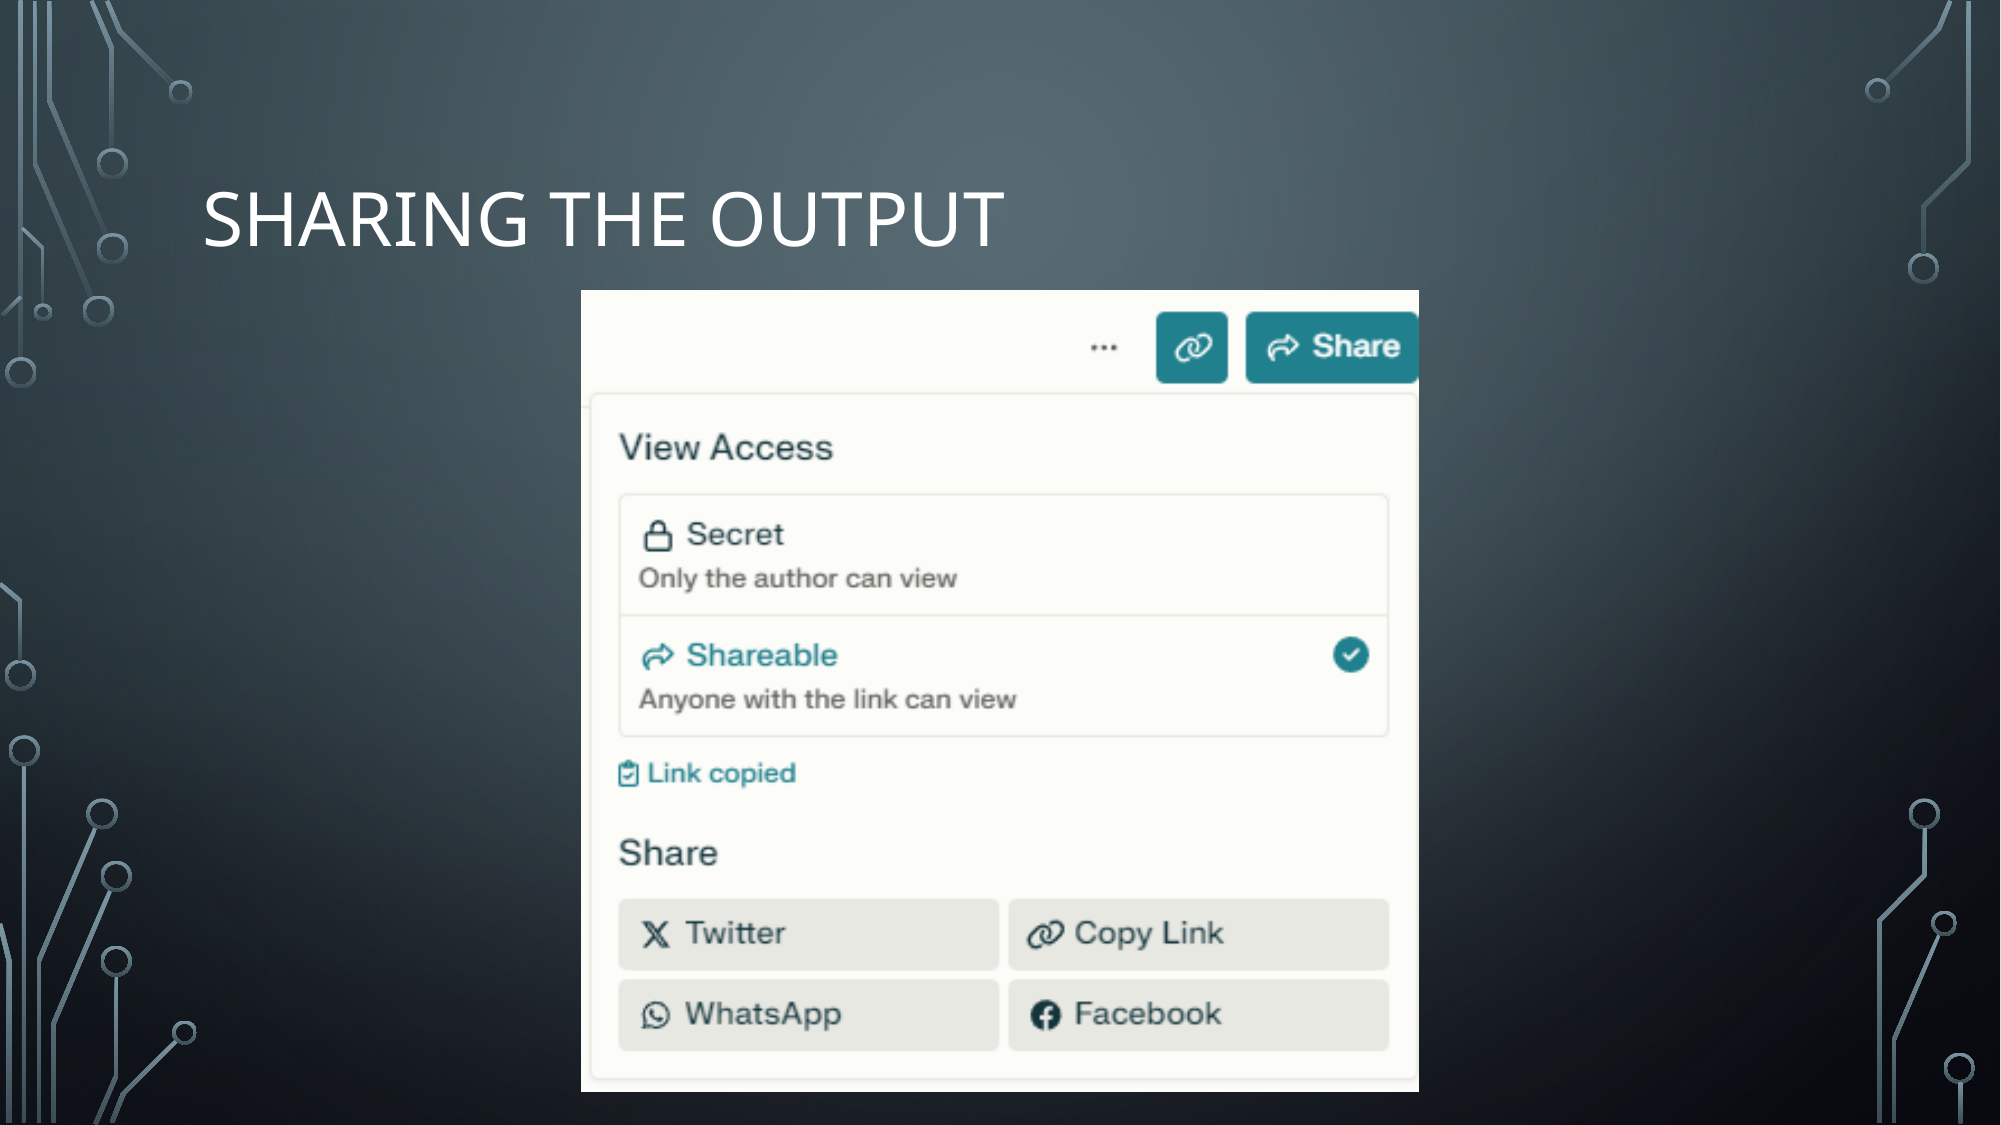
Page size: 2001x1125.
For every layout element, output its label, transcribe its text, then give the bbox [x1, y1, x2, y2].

title Sharing the output [187, 101, 1813, 344]
picture [581, 290, 1419, 1093]
